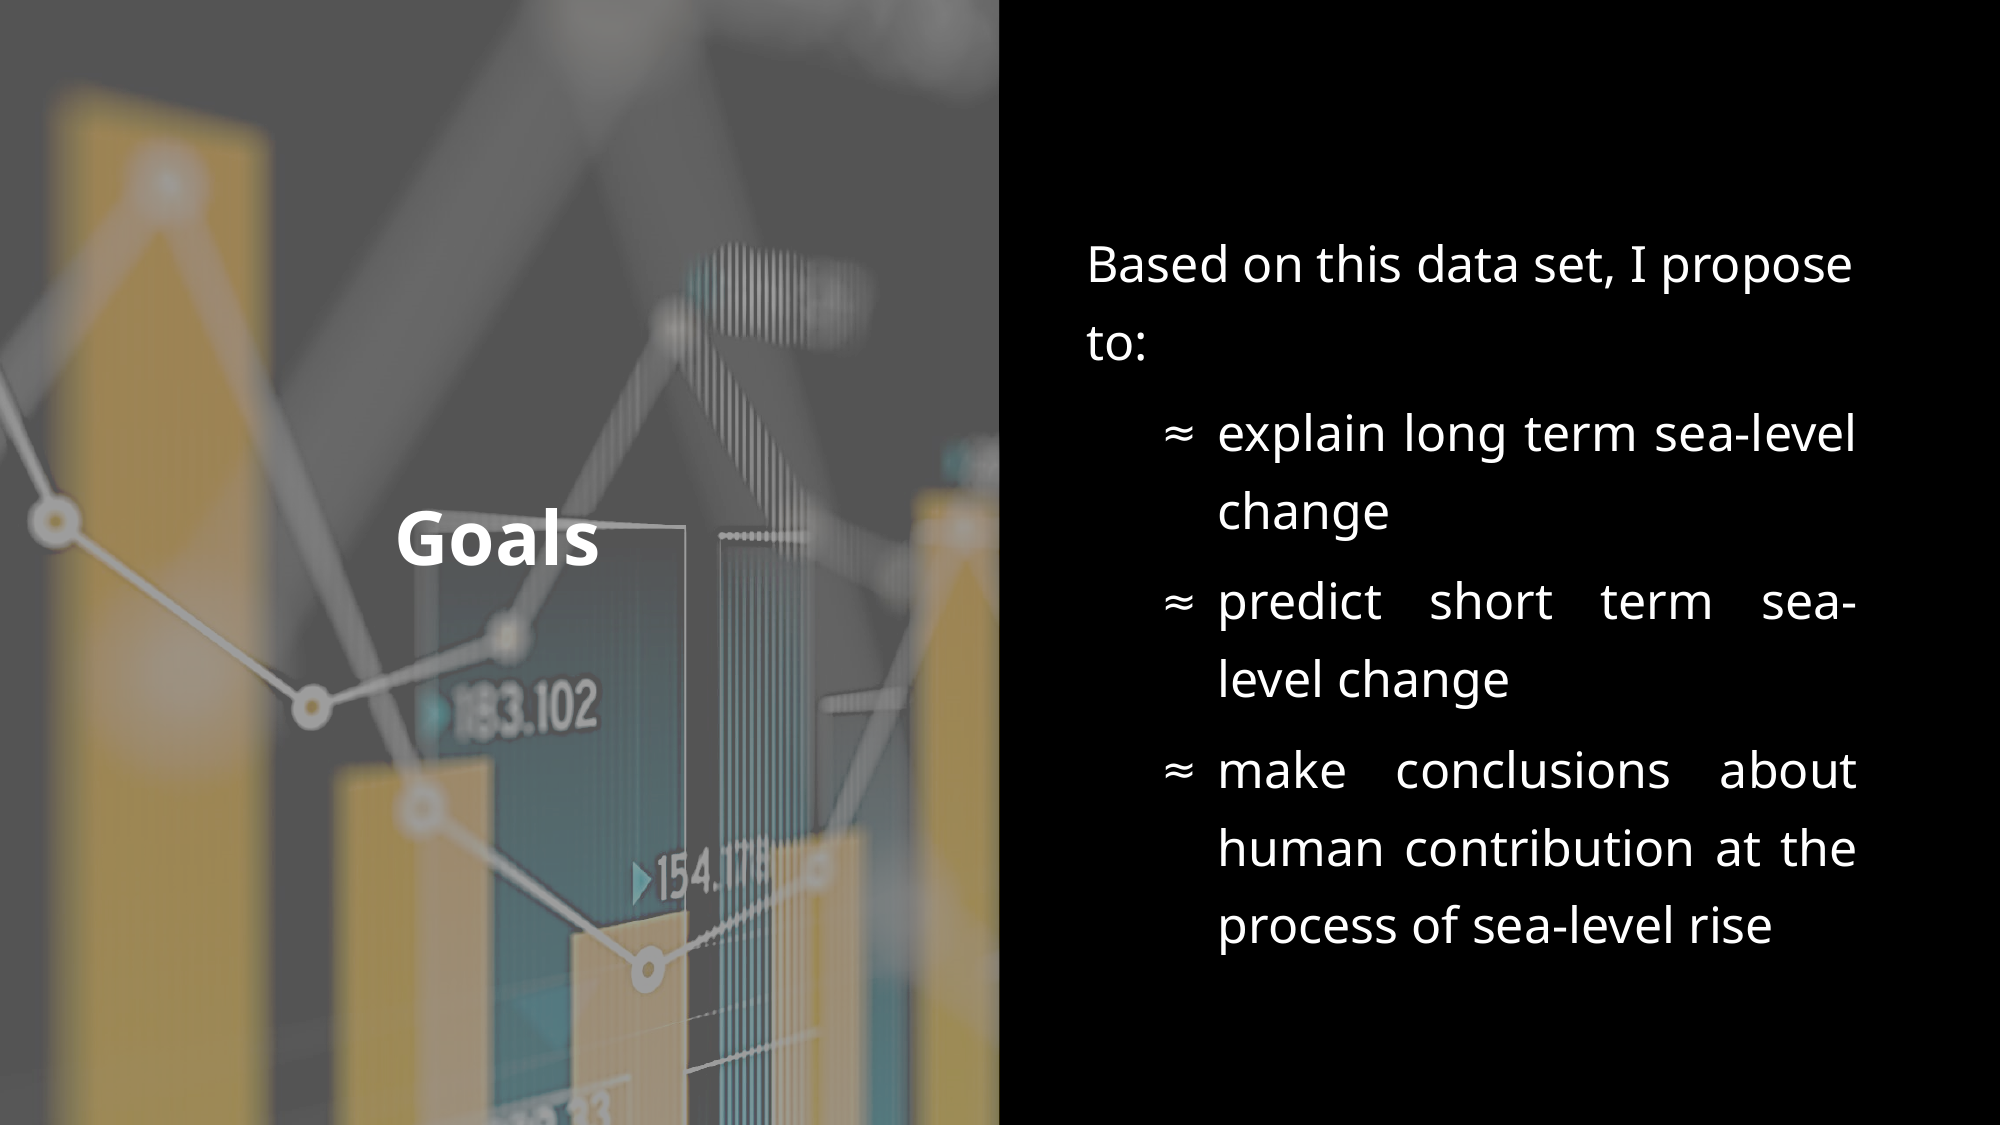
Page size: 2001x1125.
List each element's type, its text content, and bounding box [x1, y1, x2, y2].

text_box Based on this data set, I propose to: explain long term sea-level change predict short term sea-level change make conclusions about human contribution at the process of sea-level rise [1071, 183, 1874, 986]
text_box [1000, 0, 2000, 1125]
picture [0, 0, 1000, 1125]
